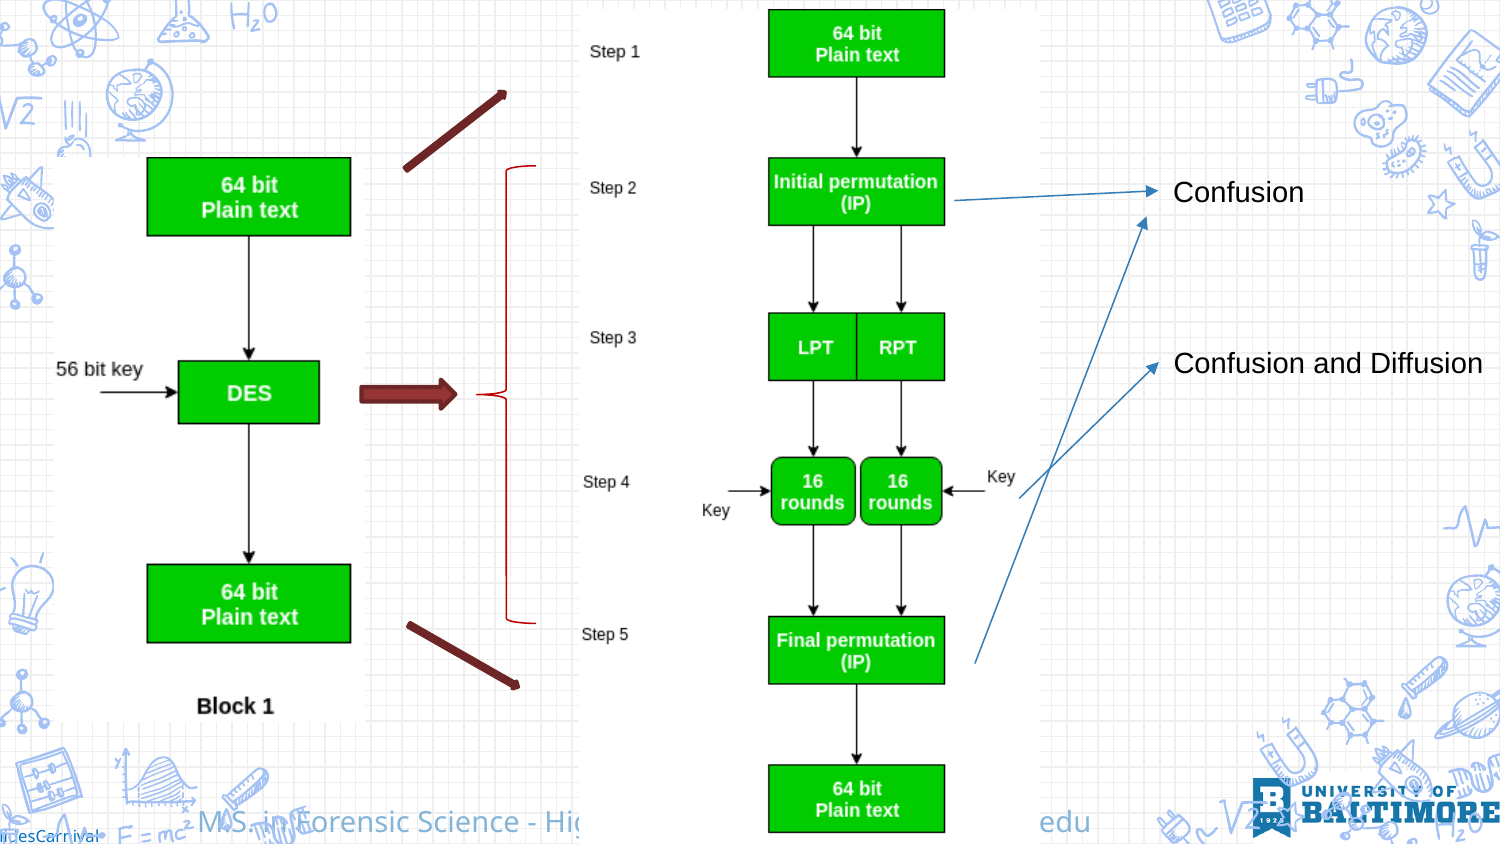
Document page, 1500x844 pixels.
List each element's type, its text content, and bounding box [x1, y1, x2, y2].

picture [579, 9, 1040, 844]
picture [1405, 773, 1430, 800]
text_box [954, 190, 1158, 201]
text_box [402, 89, 507, 173]
picture [1253, 771, 1500, 844]
picture [1381, 771, 1421, 792]
picture [1354, 819, 1361, 827]
picture [1481, 771, 1489, 788]
picture [1471, 771, 1479, 786]
text_box [406, 621, 520, 691]
text_box Confusion [1158, 165, 1320, 216]
text_box Confusion and Diffusion [1158, 337, 1499, 387]
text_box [1151, 362, 1159, 499]
picture [1479, 779, 1483, 790]
picture [1408, 786, 1417, 792]
picture [1283, 771, 1308, 783]
text_box [370, 377, 458, 411]
picture [53, 157, 365, 723]
picture [1342, 796, 1349, 806]
picture [1388, 823, 1396, 835]
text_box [974, 216, 1147, 664]
picture [1375, 780, 1390, 791]
text_box [475, 165, 536, 625]
